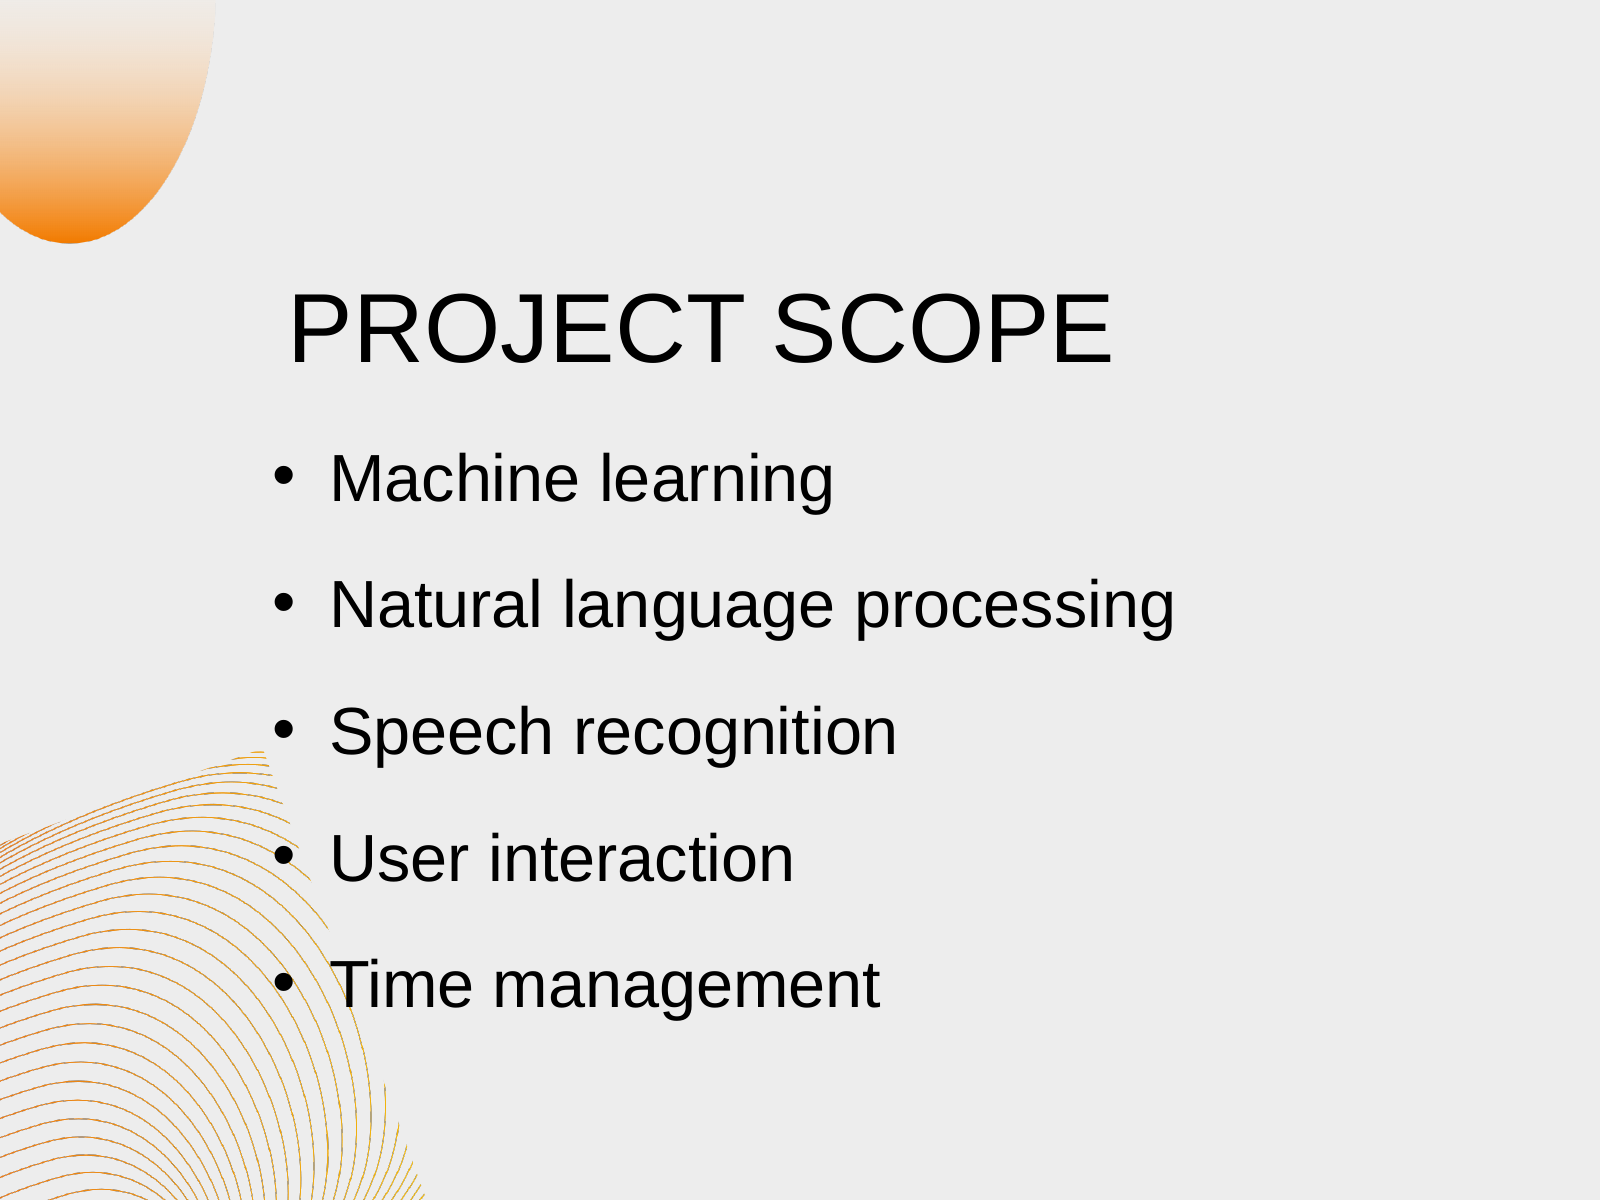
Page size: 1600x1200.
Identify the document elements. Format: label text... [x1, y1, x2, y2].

text_box [0, 765, 215, 1200]
text_box Machine learning Natural language processing Speech recognition User interaction Time management [215, 387, 1600, 1200]
text_box PROJECT SCOPE [260, 211, 1600, 382]
text_box [0, 0, 216, 244]
